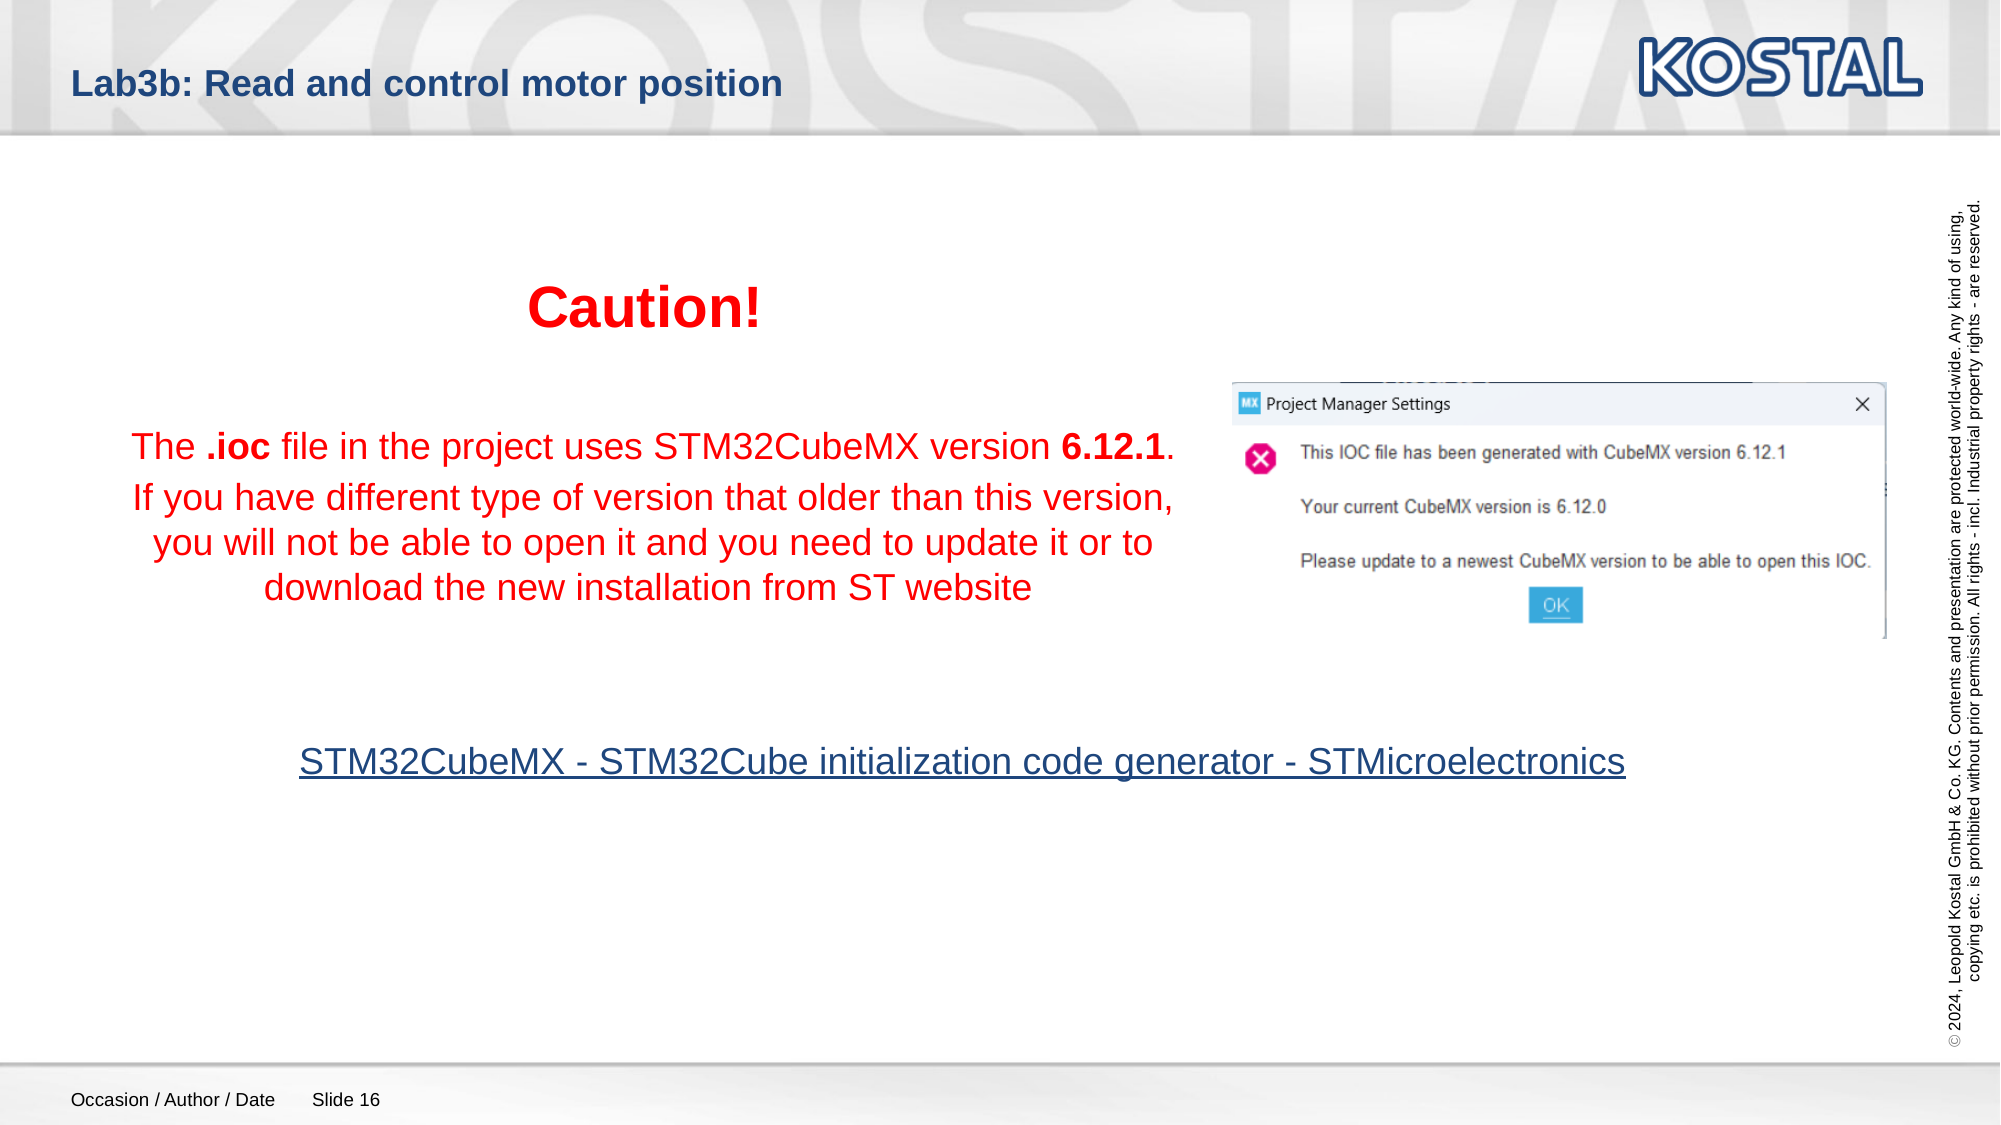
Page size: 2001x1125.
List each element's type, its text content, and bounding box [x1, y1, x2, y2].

title Lab3b: Read and control motor position [70, 18, 1583, 116]
text_box STM32CubeMX - STM32Cube initialization code generator - STMicroelectronics [284, 729, 1725, 790]
list Caution! The .ioc file in the project uses STM32CubeMX version 6.12.1. If you have different type of version that older than this version, you will not be able to open it and you need to update it or to download the new installation from ST website [0, 210, 1186, 692]
picture [0, 0, 2000, 1125]
